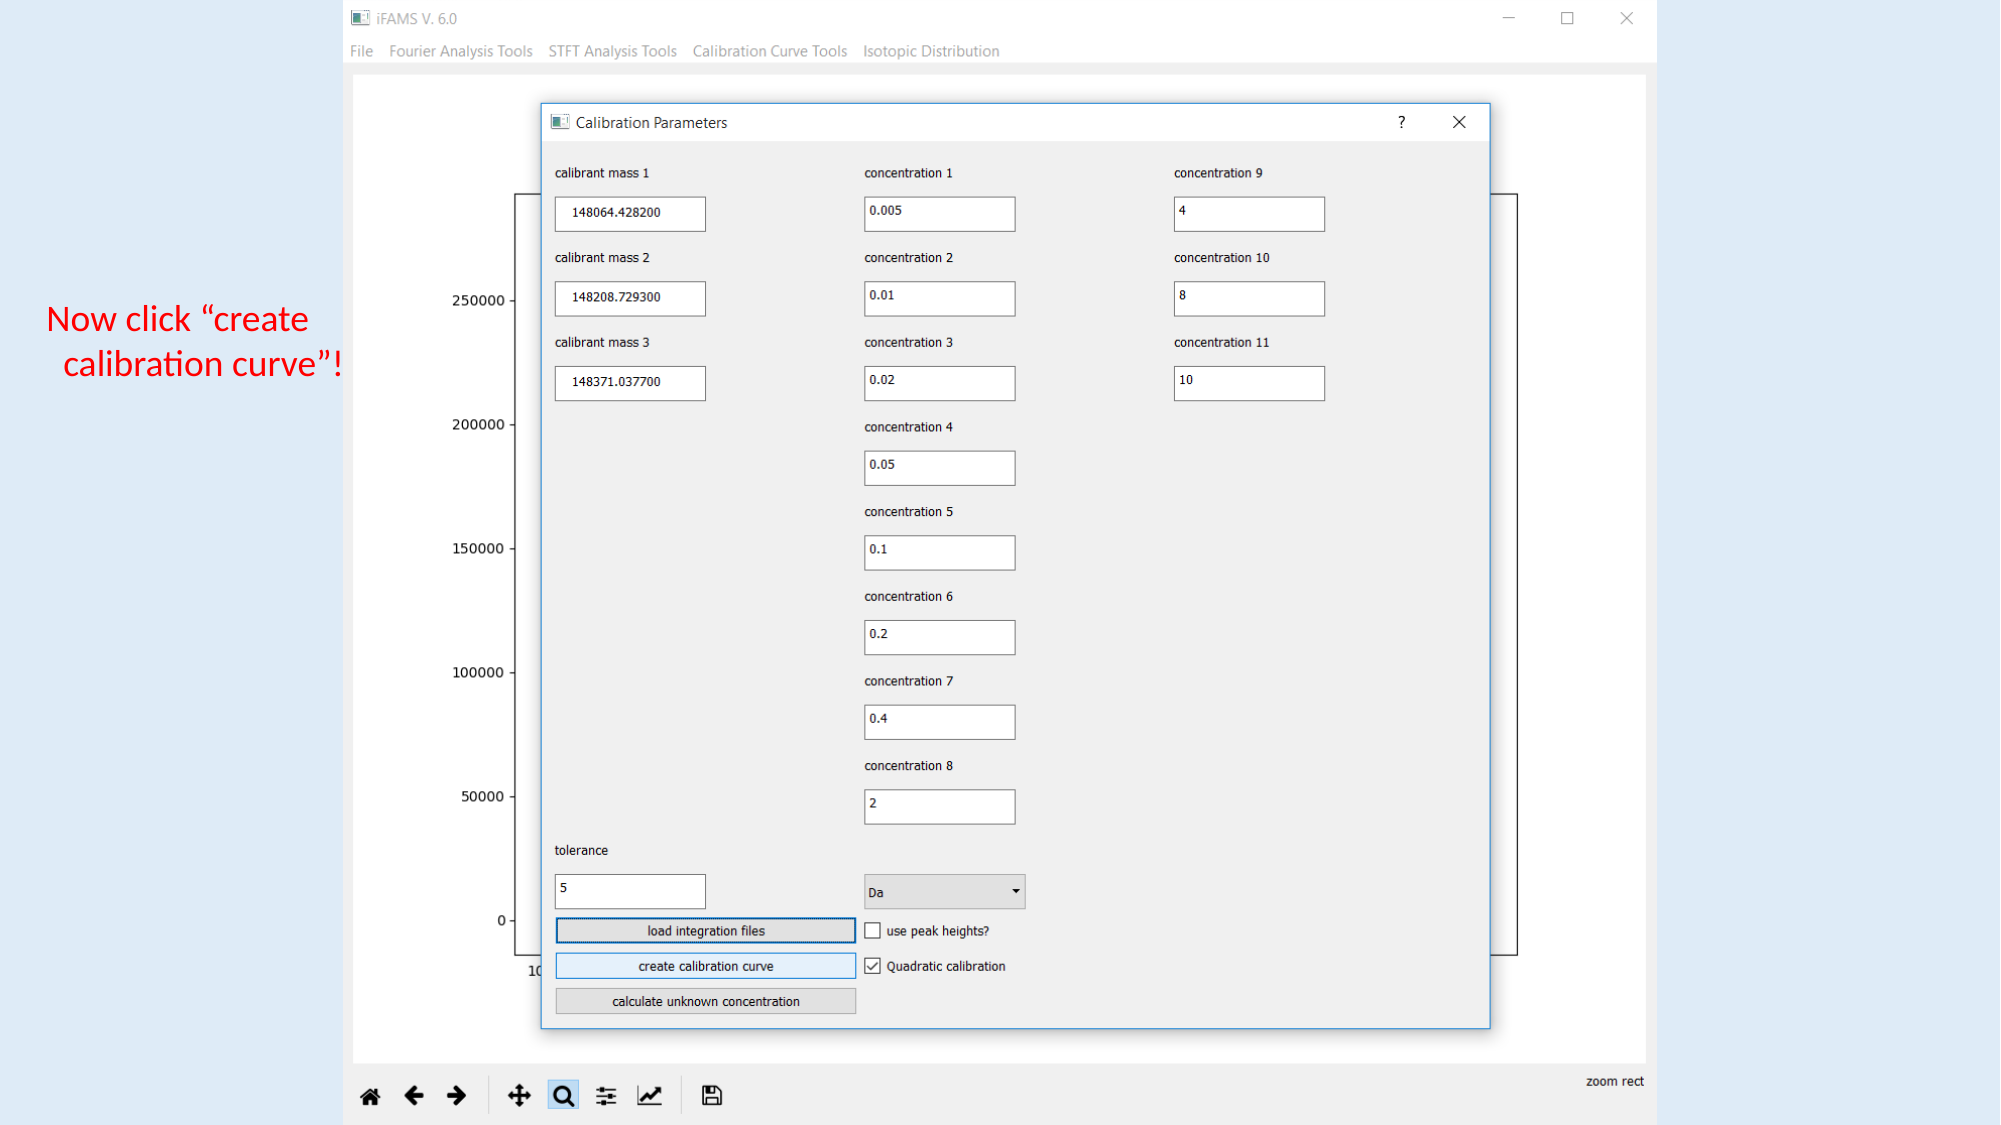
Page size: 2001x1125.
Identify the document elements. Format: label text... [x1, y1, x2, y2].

picture [343, 0, 1657, 1125]
text_box Now click “create calibration curve”! [31, 286, 343, 392]
